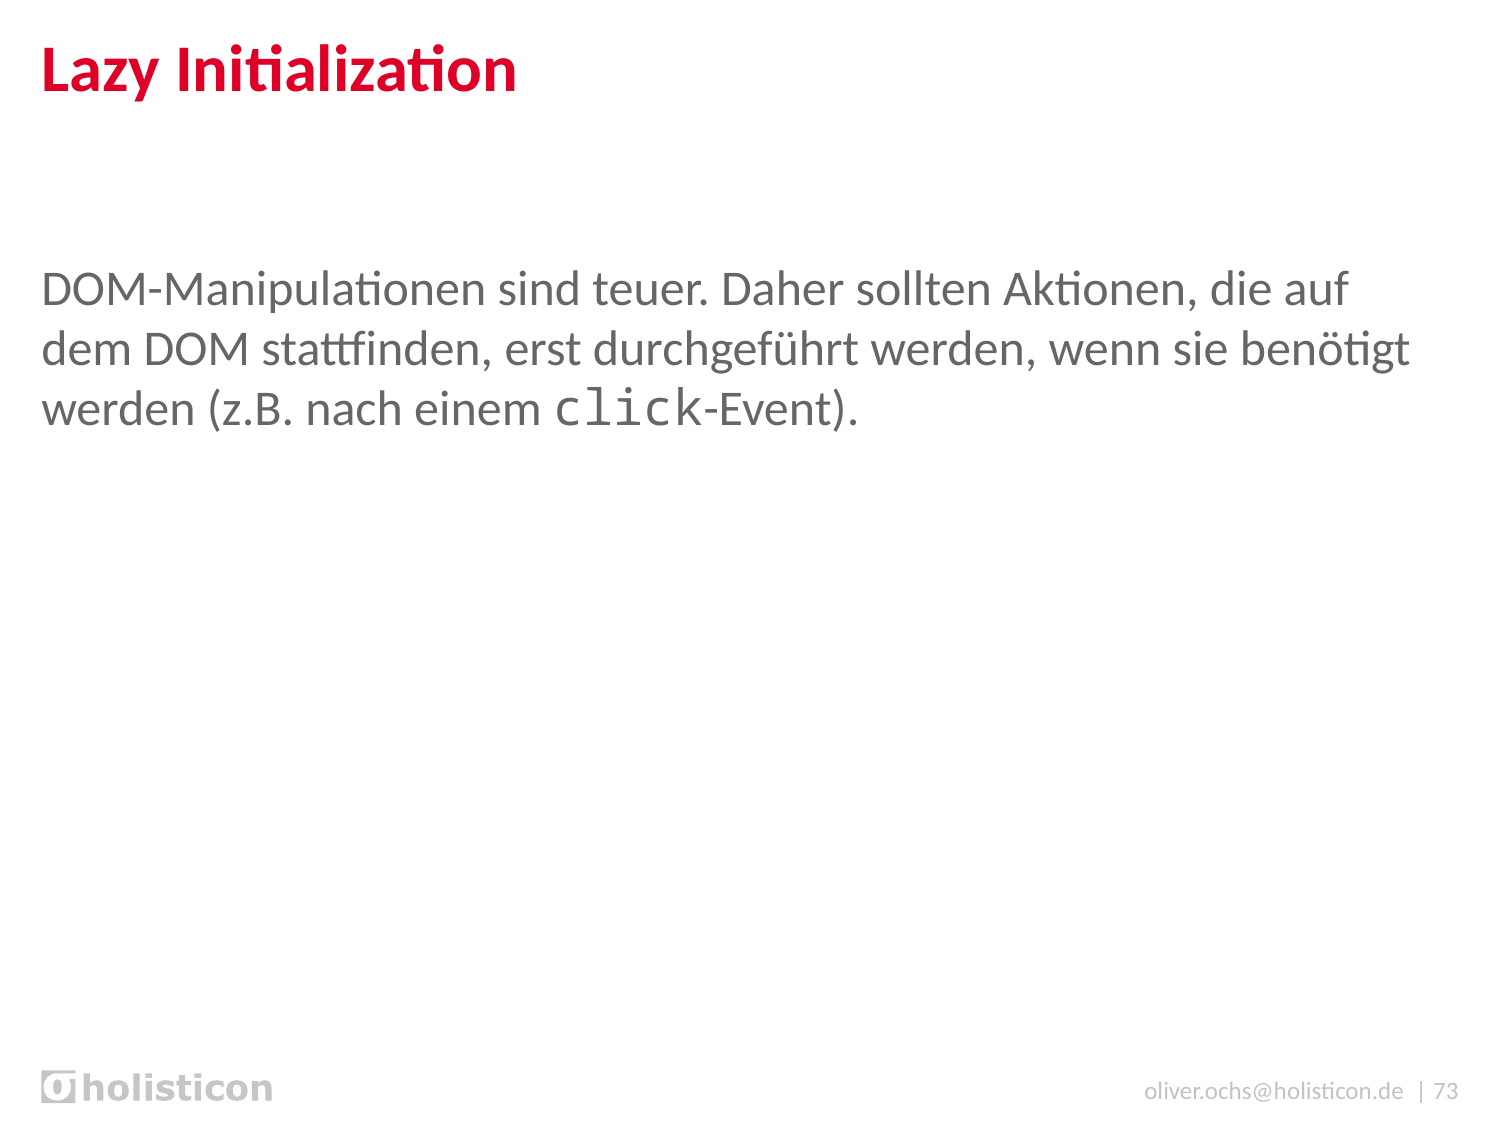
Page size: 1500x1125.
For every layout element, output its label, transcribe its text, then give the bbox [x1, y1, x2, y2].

list DOM-Manipulationen sind teuer. Daher sollten Aktionen, die auf dem DOM stattfinden, erst durchgeführt werden, wenn sie benötigt werden (z.B. nach einem click-Event). [41, 255, 1436, 973]
title Lazy Initialization [41, 24, 1436, 188]
